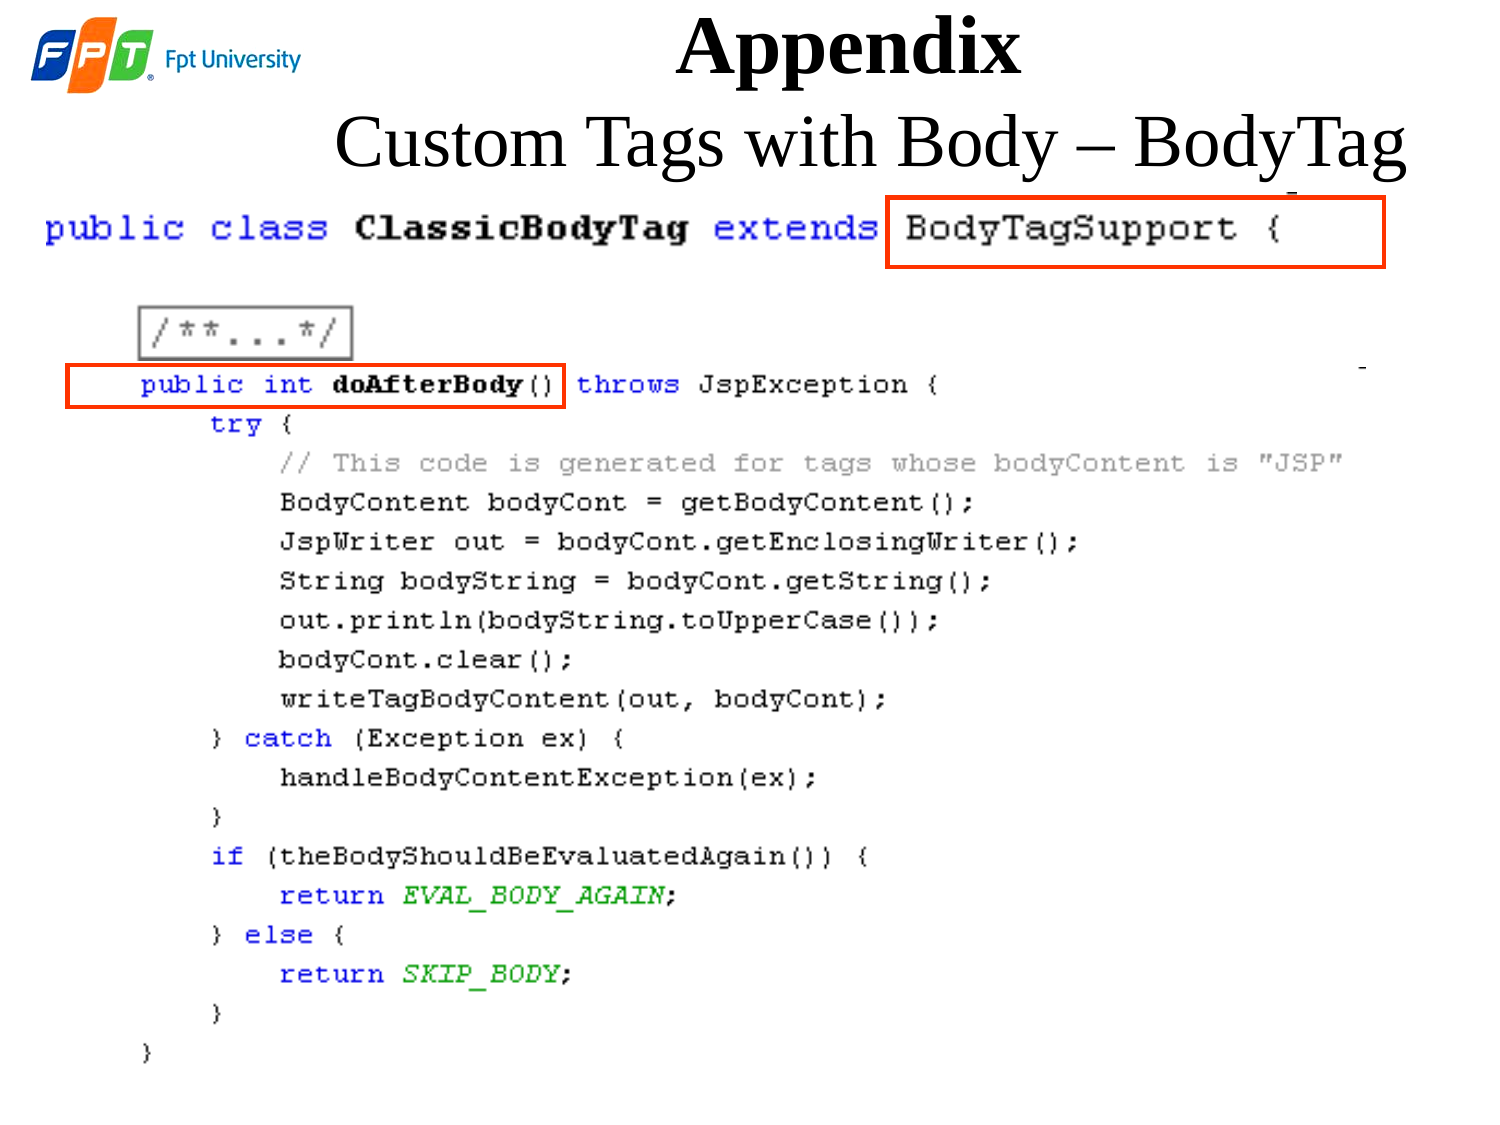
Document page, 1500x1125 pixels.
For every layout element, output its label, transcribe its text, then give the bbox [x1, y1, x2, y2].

picture [46, 192, 1297, 361]
picture [0, 0, 217, 122]
text_box [1301, 197, 1384, 267]
picture [140, 366, 1367, 1079]
title Appendix Custom Tags with Body – BodyTag [217, 0, 1500, 197]
text_box [67, 368, 135, 407]
